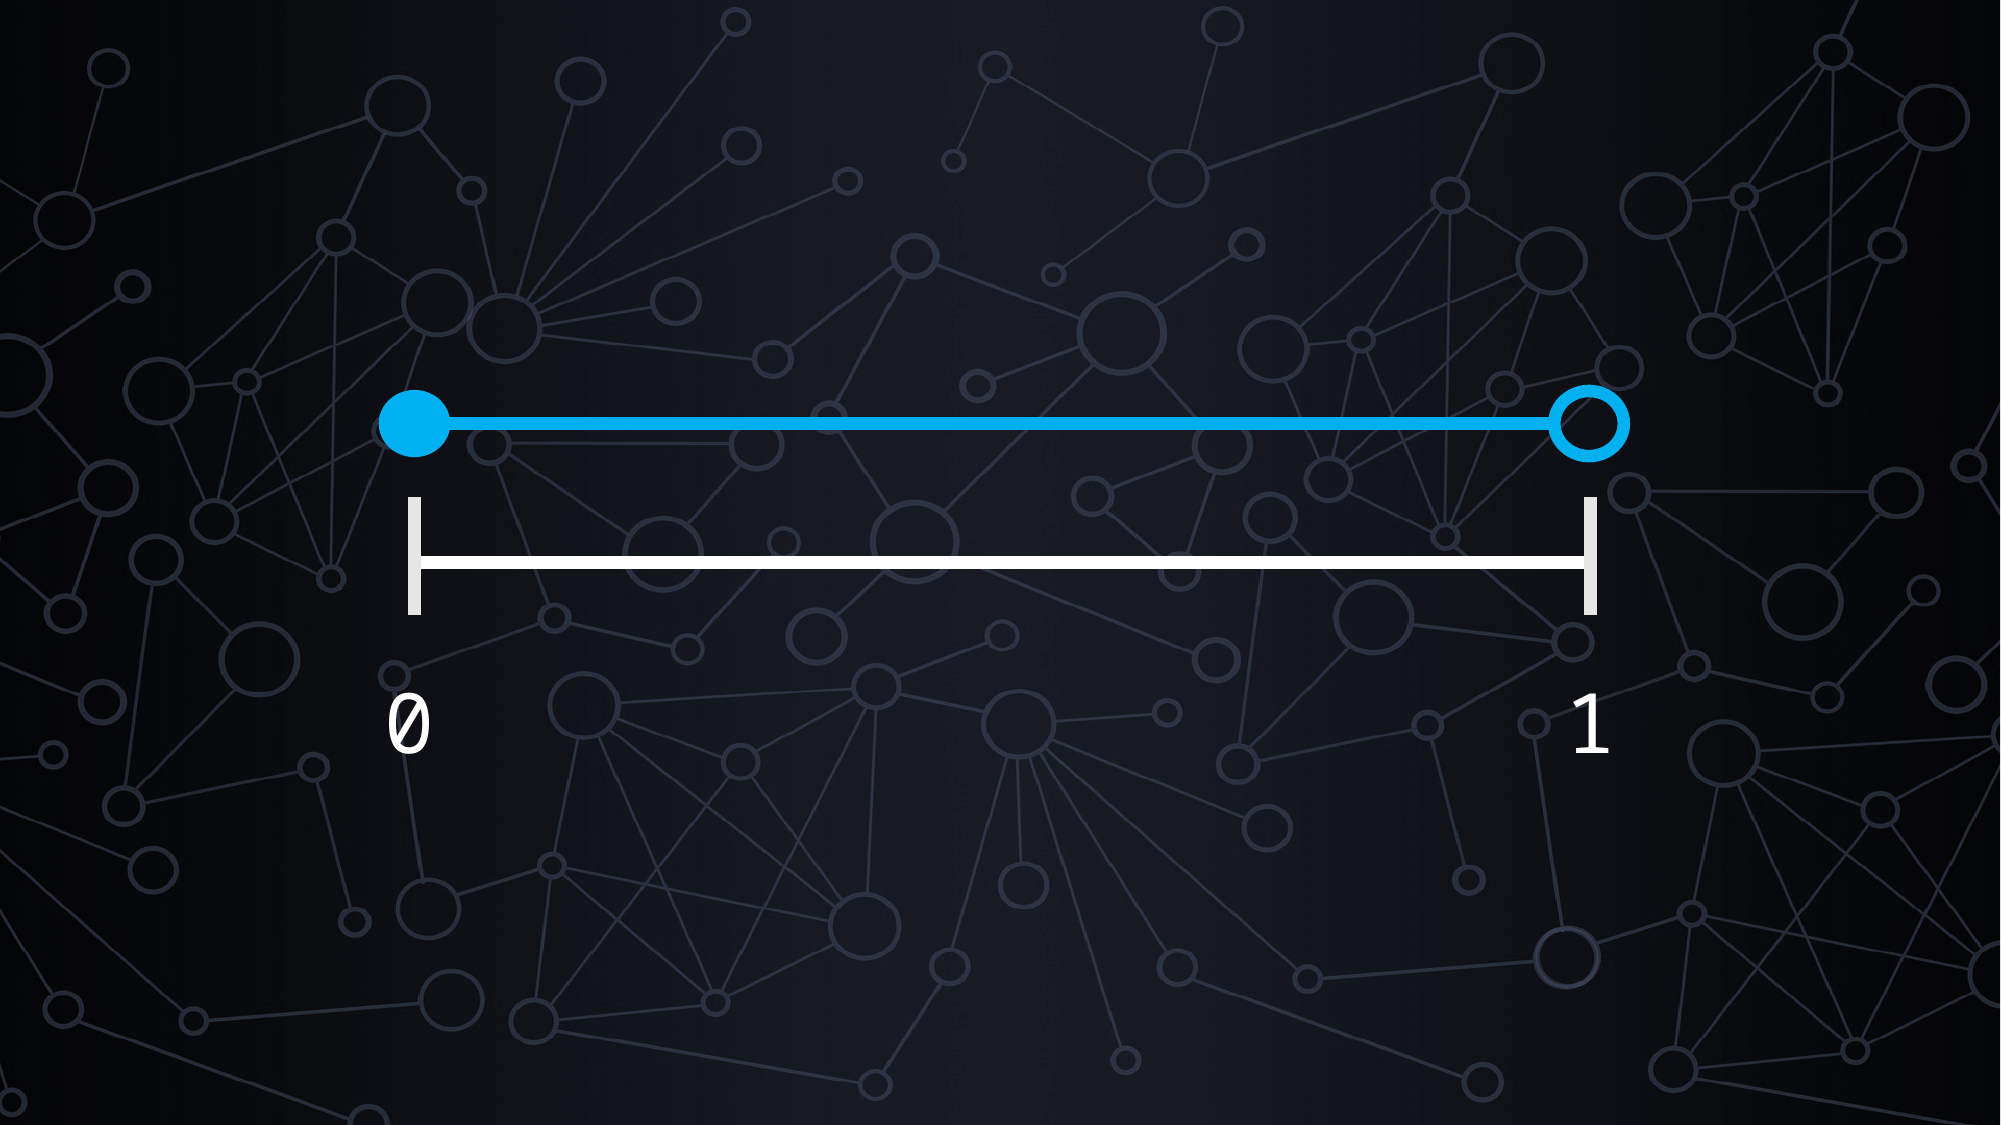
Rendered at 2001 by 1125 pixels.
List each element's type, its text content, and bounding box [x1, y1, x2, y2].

text_box 1 [1524, 662, 1657, 778]
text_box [379, 390, 1624, 457]
text_box 0 [343, 663, 476, 778]
